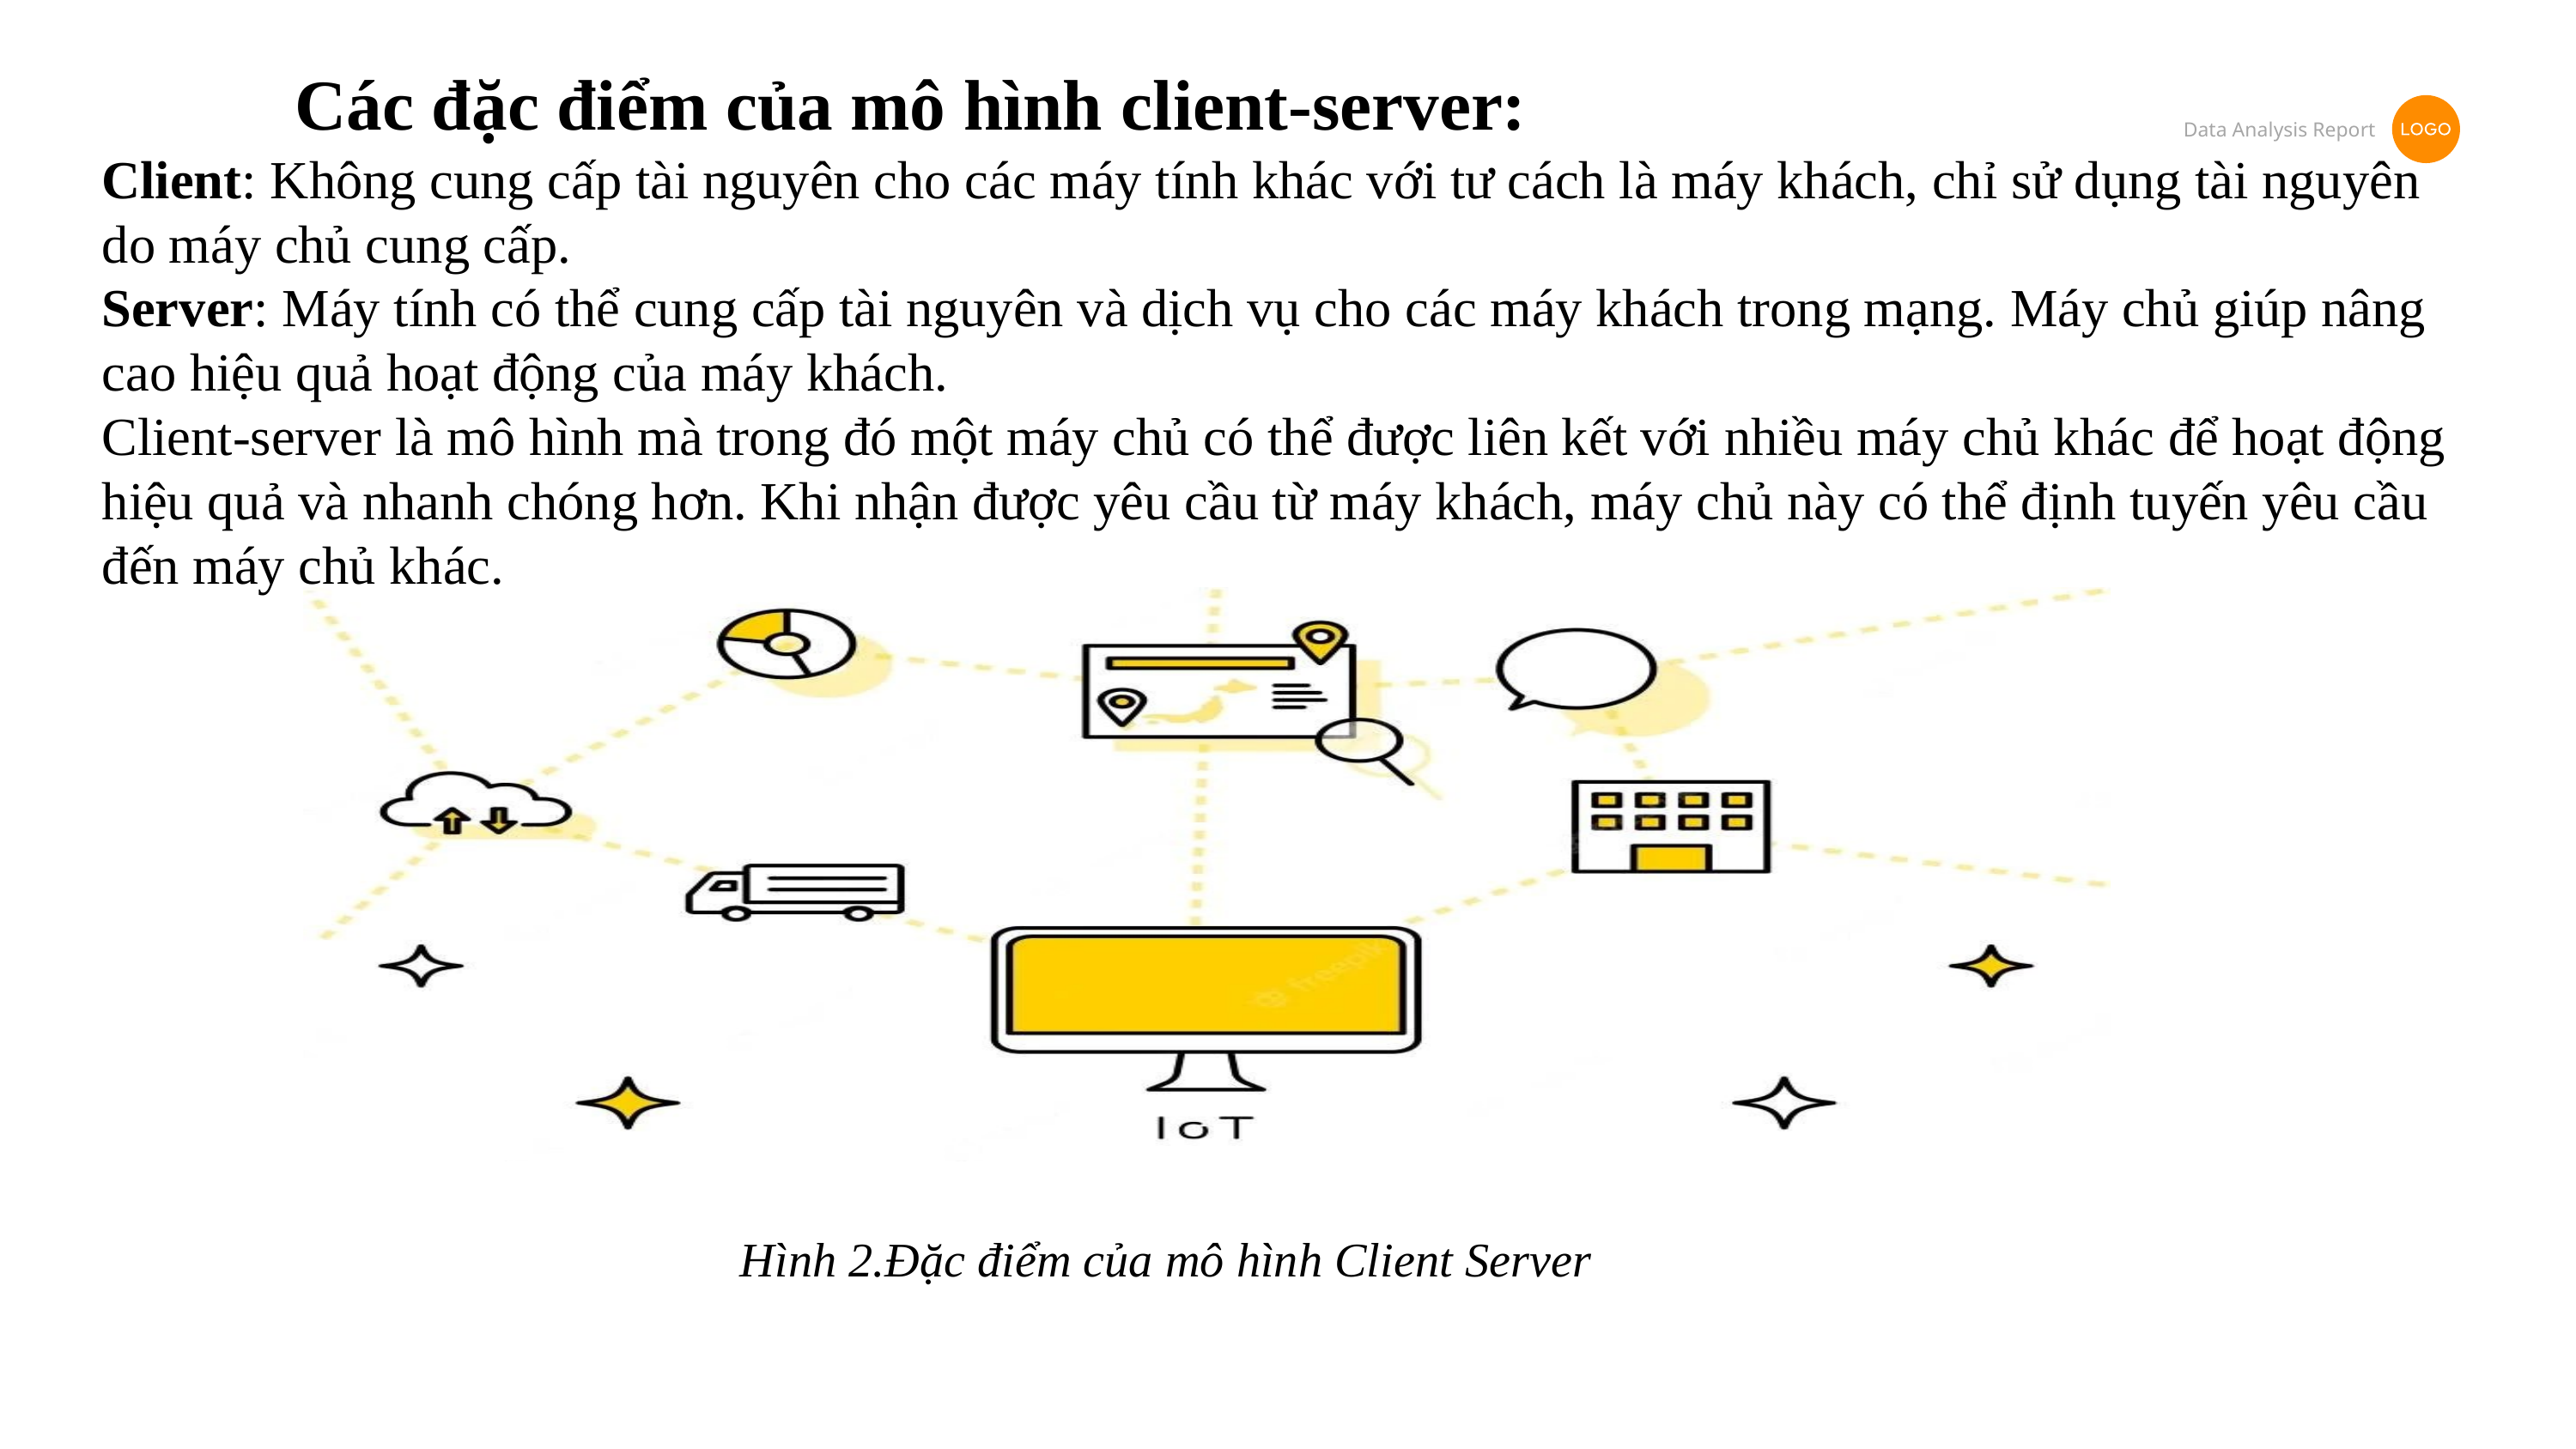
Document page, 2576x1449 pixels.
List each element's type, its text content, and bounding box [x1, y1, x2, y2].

picture [303, 587, 2111, 1161]
text_box Hình 2.Đặc điểm của mô hình Client Server [727, 1222, 1606, 1294]
text_box Các đặc điểm của mô hình client-server: Client: Không cung cấp tài nguyên cho các máy tính khác với tư cách là máy khách, chỉ sử dụng tài nguyên do máy chủ cung cấp. Server: Máy tính có thể cung cấp tài nguyên và dịch vụ cho các máy khách trong mạng. Máy chủ giúp nâng cao hiệu quả hoạt động của máy khách. Client-server là mô hình mà trong đó một máy chủ có thể được liên kết với nhiều máy chủ khác để hoạt động hiệu quả và nhanh chóng hơn. Khi nhận được yêu cầu từ máy khách, máy chủ này có thể định tuyến yêu cầu đến máy chủ khác. [89, 52, 2466, 602]
